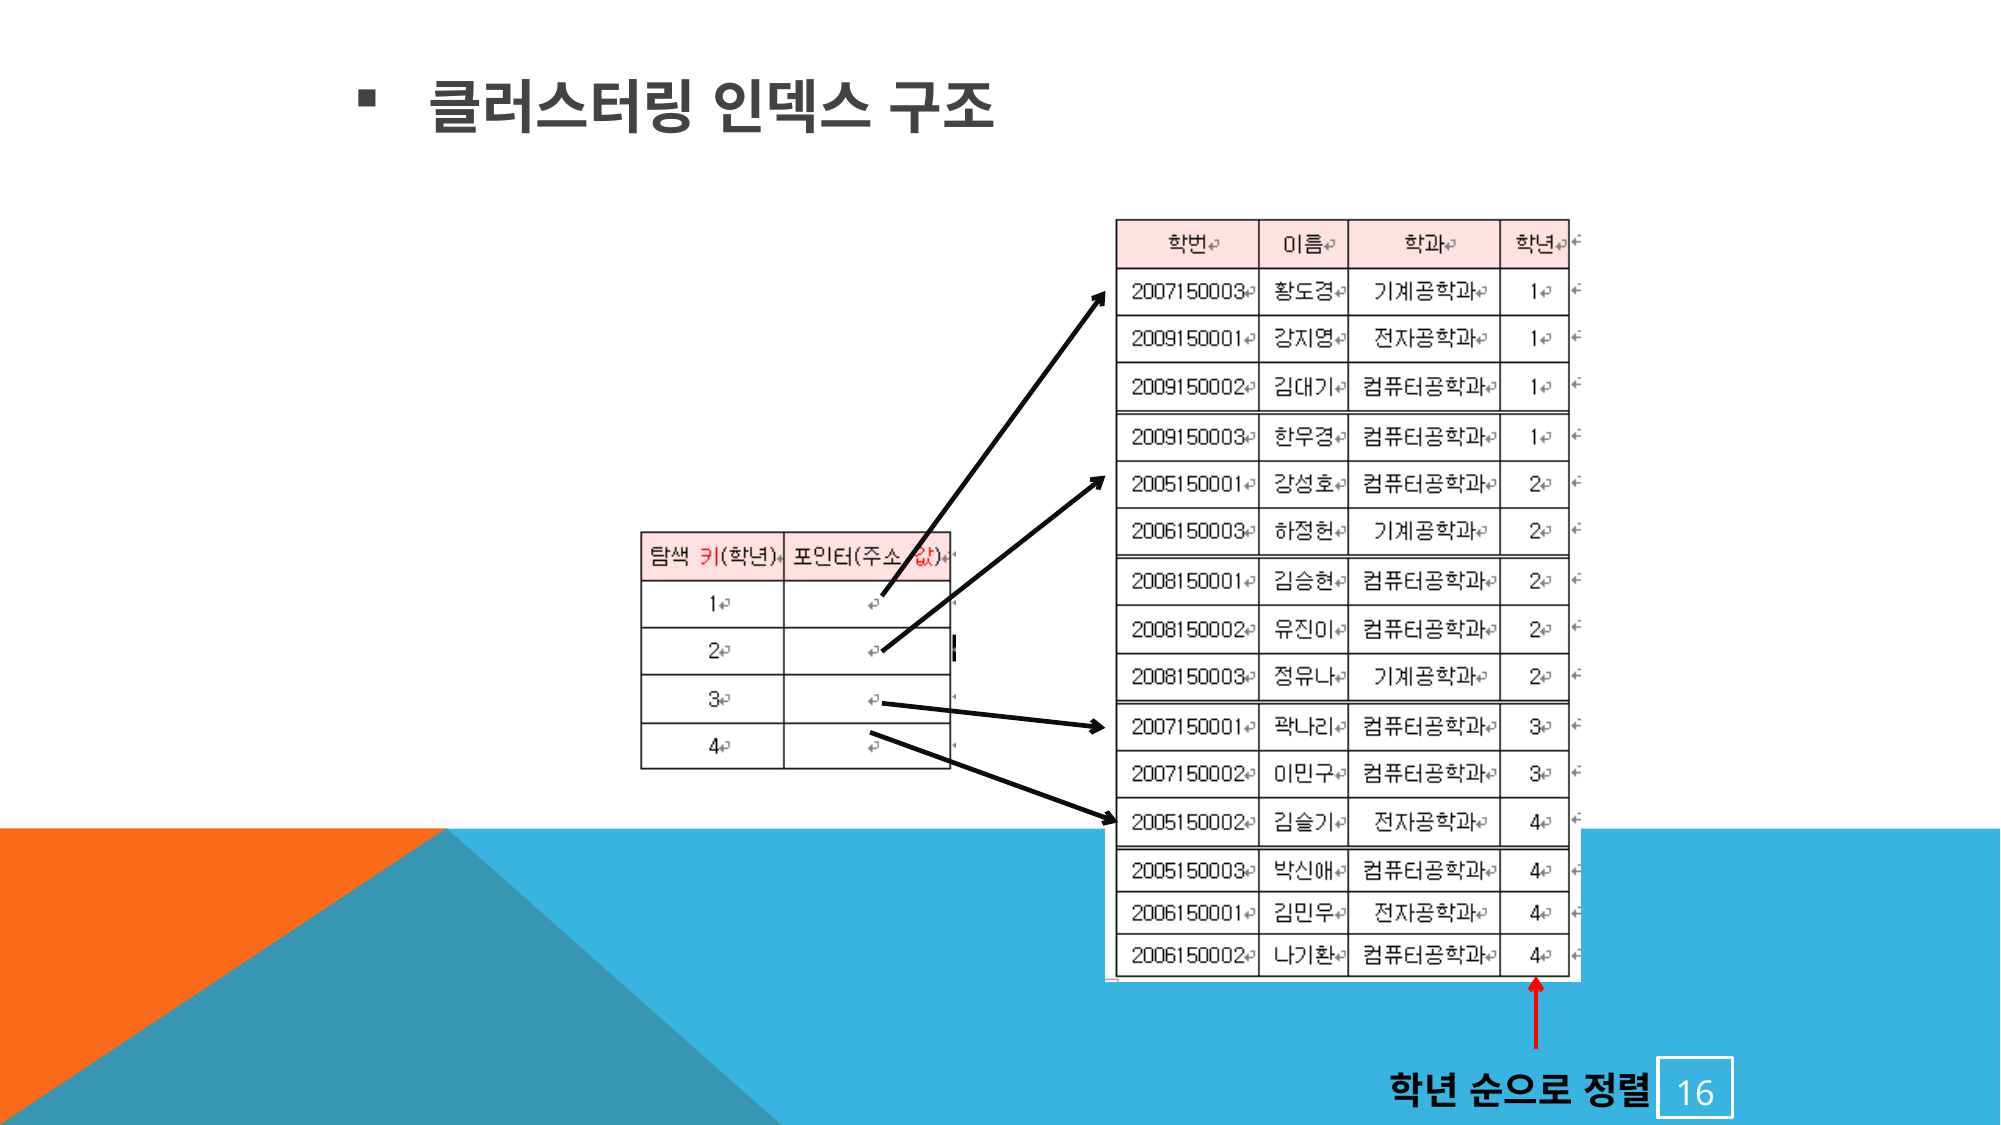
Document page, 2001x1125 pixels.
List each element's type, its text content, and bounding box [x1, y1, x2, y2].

picture [636, 527, 956, 777]
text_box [881, 290, 1106, 475]
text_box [869, 732, 1119, 823]
text_box 학년 순으로 정렬 [1333, 1046, 1709, 1120]
text_box 클러스터링 인덱스 구조 [338, 49, 1685, 148]
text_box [881, 702, 1106, 729]
picture [1105, 210, 1581, 982]
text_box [881, 475, 1106, 652]
slide_number 16 [1656, 1056, 1734, 1119]
